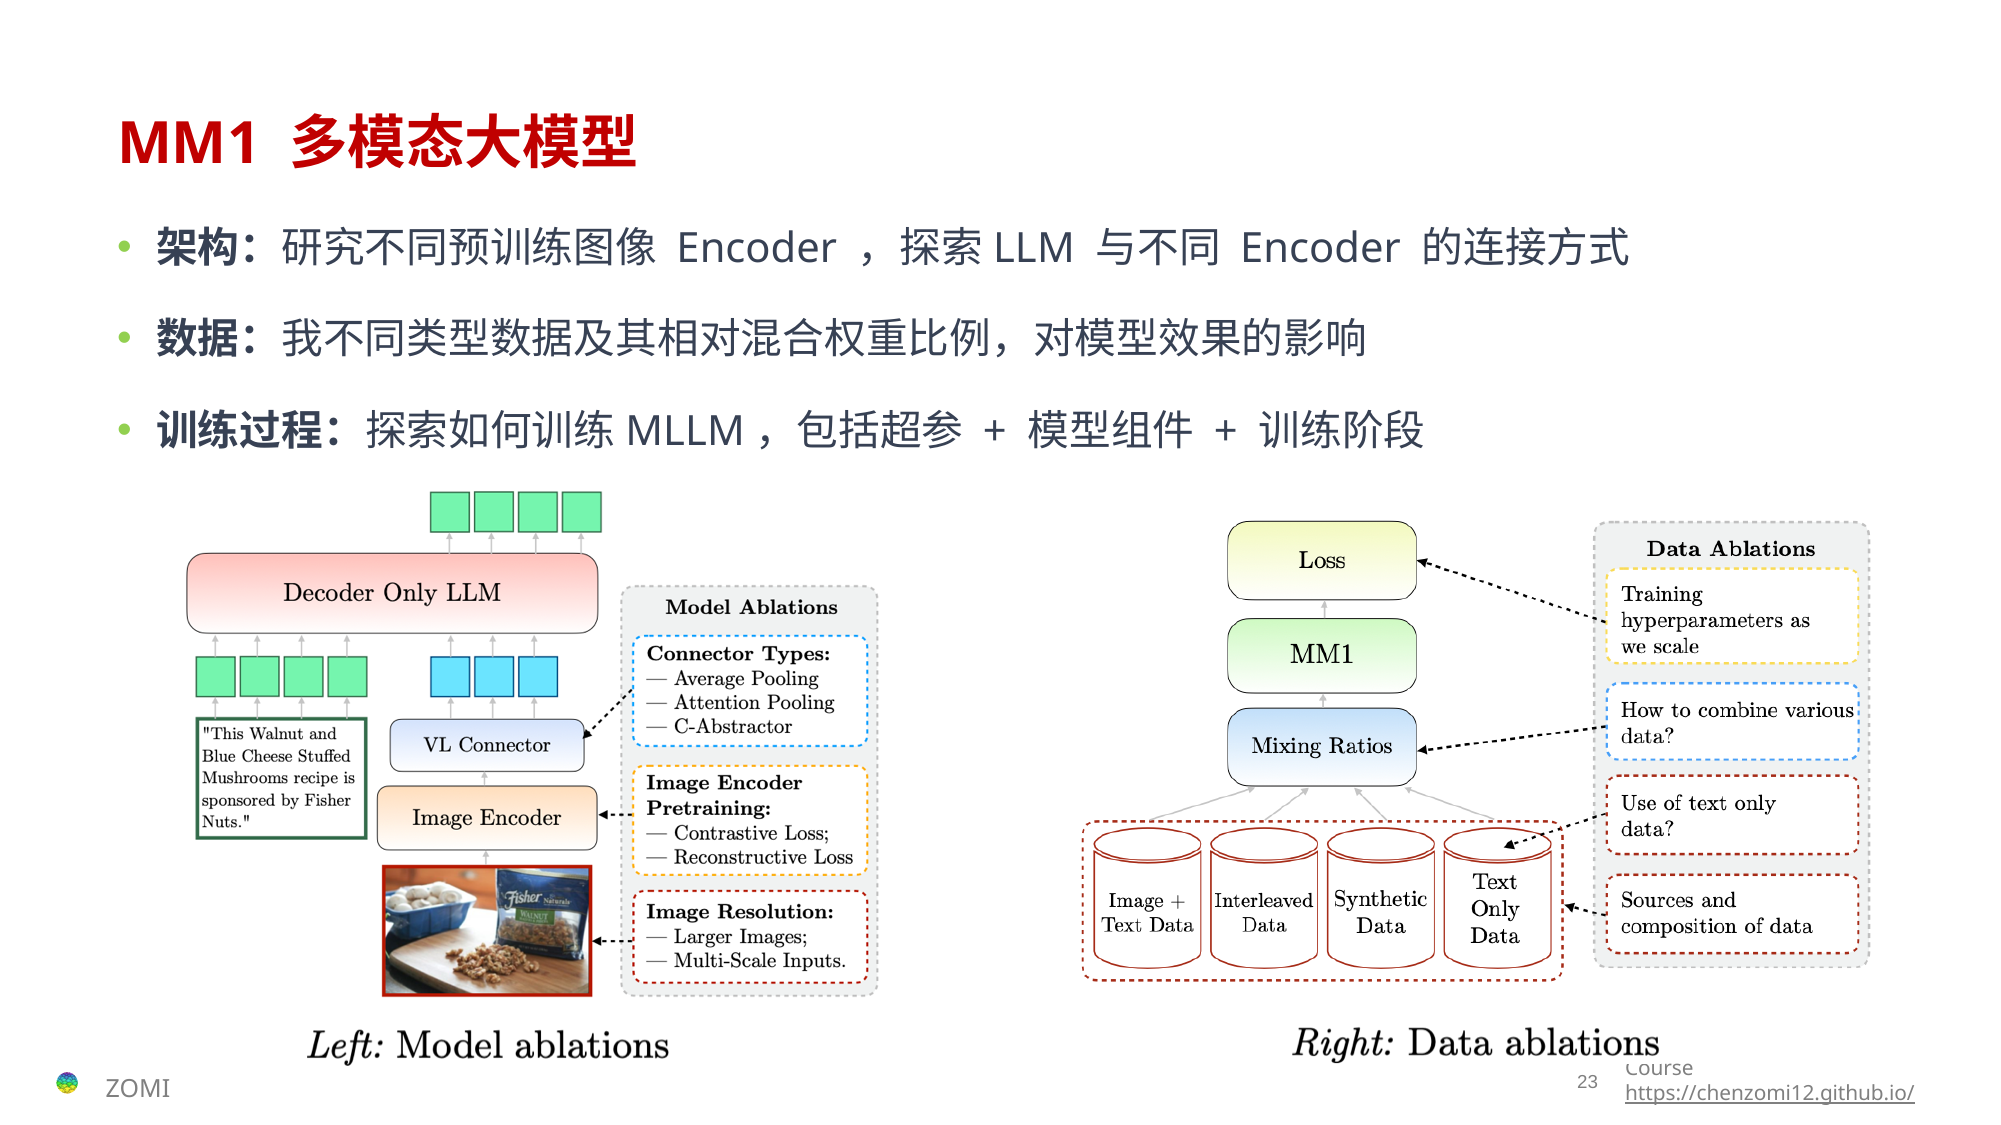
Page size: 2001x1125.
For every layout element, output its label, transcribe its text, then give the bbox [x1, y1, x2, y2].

picture [135, 474, 887, 1012]
title MM1 多模态大模型 [102, 91, 1901, 188]
picture [1289, 1019, 1662, 1064]
picture [307, 1017, 673, 1074]
picture [57, 1073, 77, 1093]
picture [1065, 472, 1885, 986]
list 架构：研究不同预训练图像 Encoder ，探索LLM 与不同 Encoder 的连接方式 数据：我不同类型数据及其相对混合权重比例，对模型效果的影响 训练过程：探索如何训练MLLM，包括超参 + 模型组件 + 训练阶段 [102, 188, 1901, 1043]
